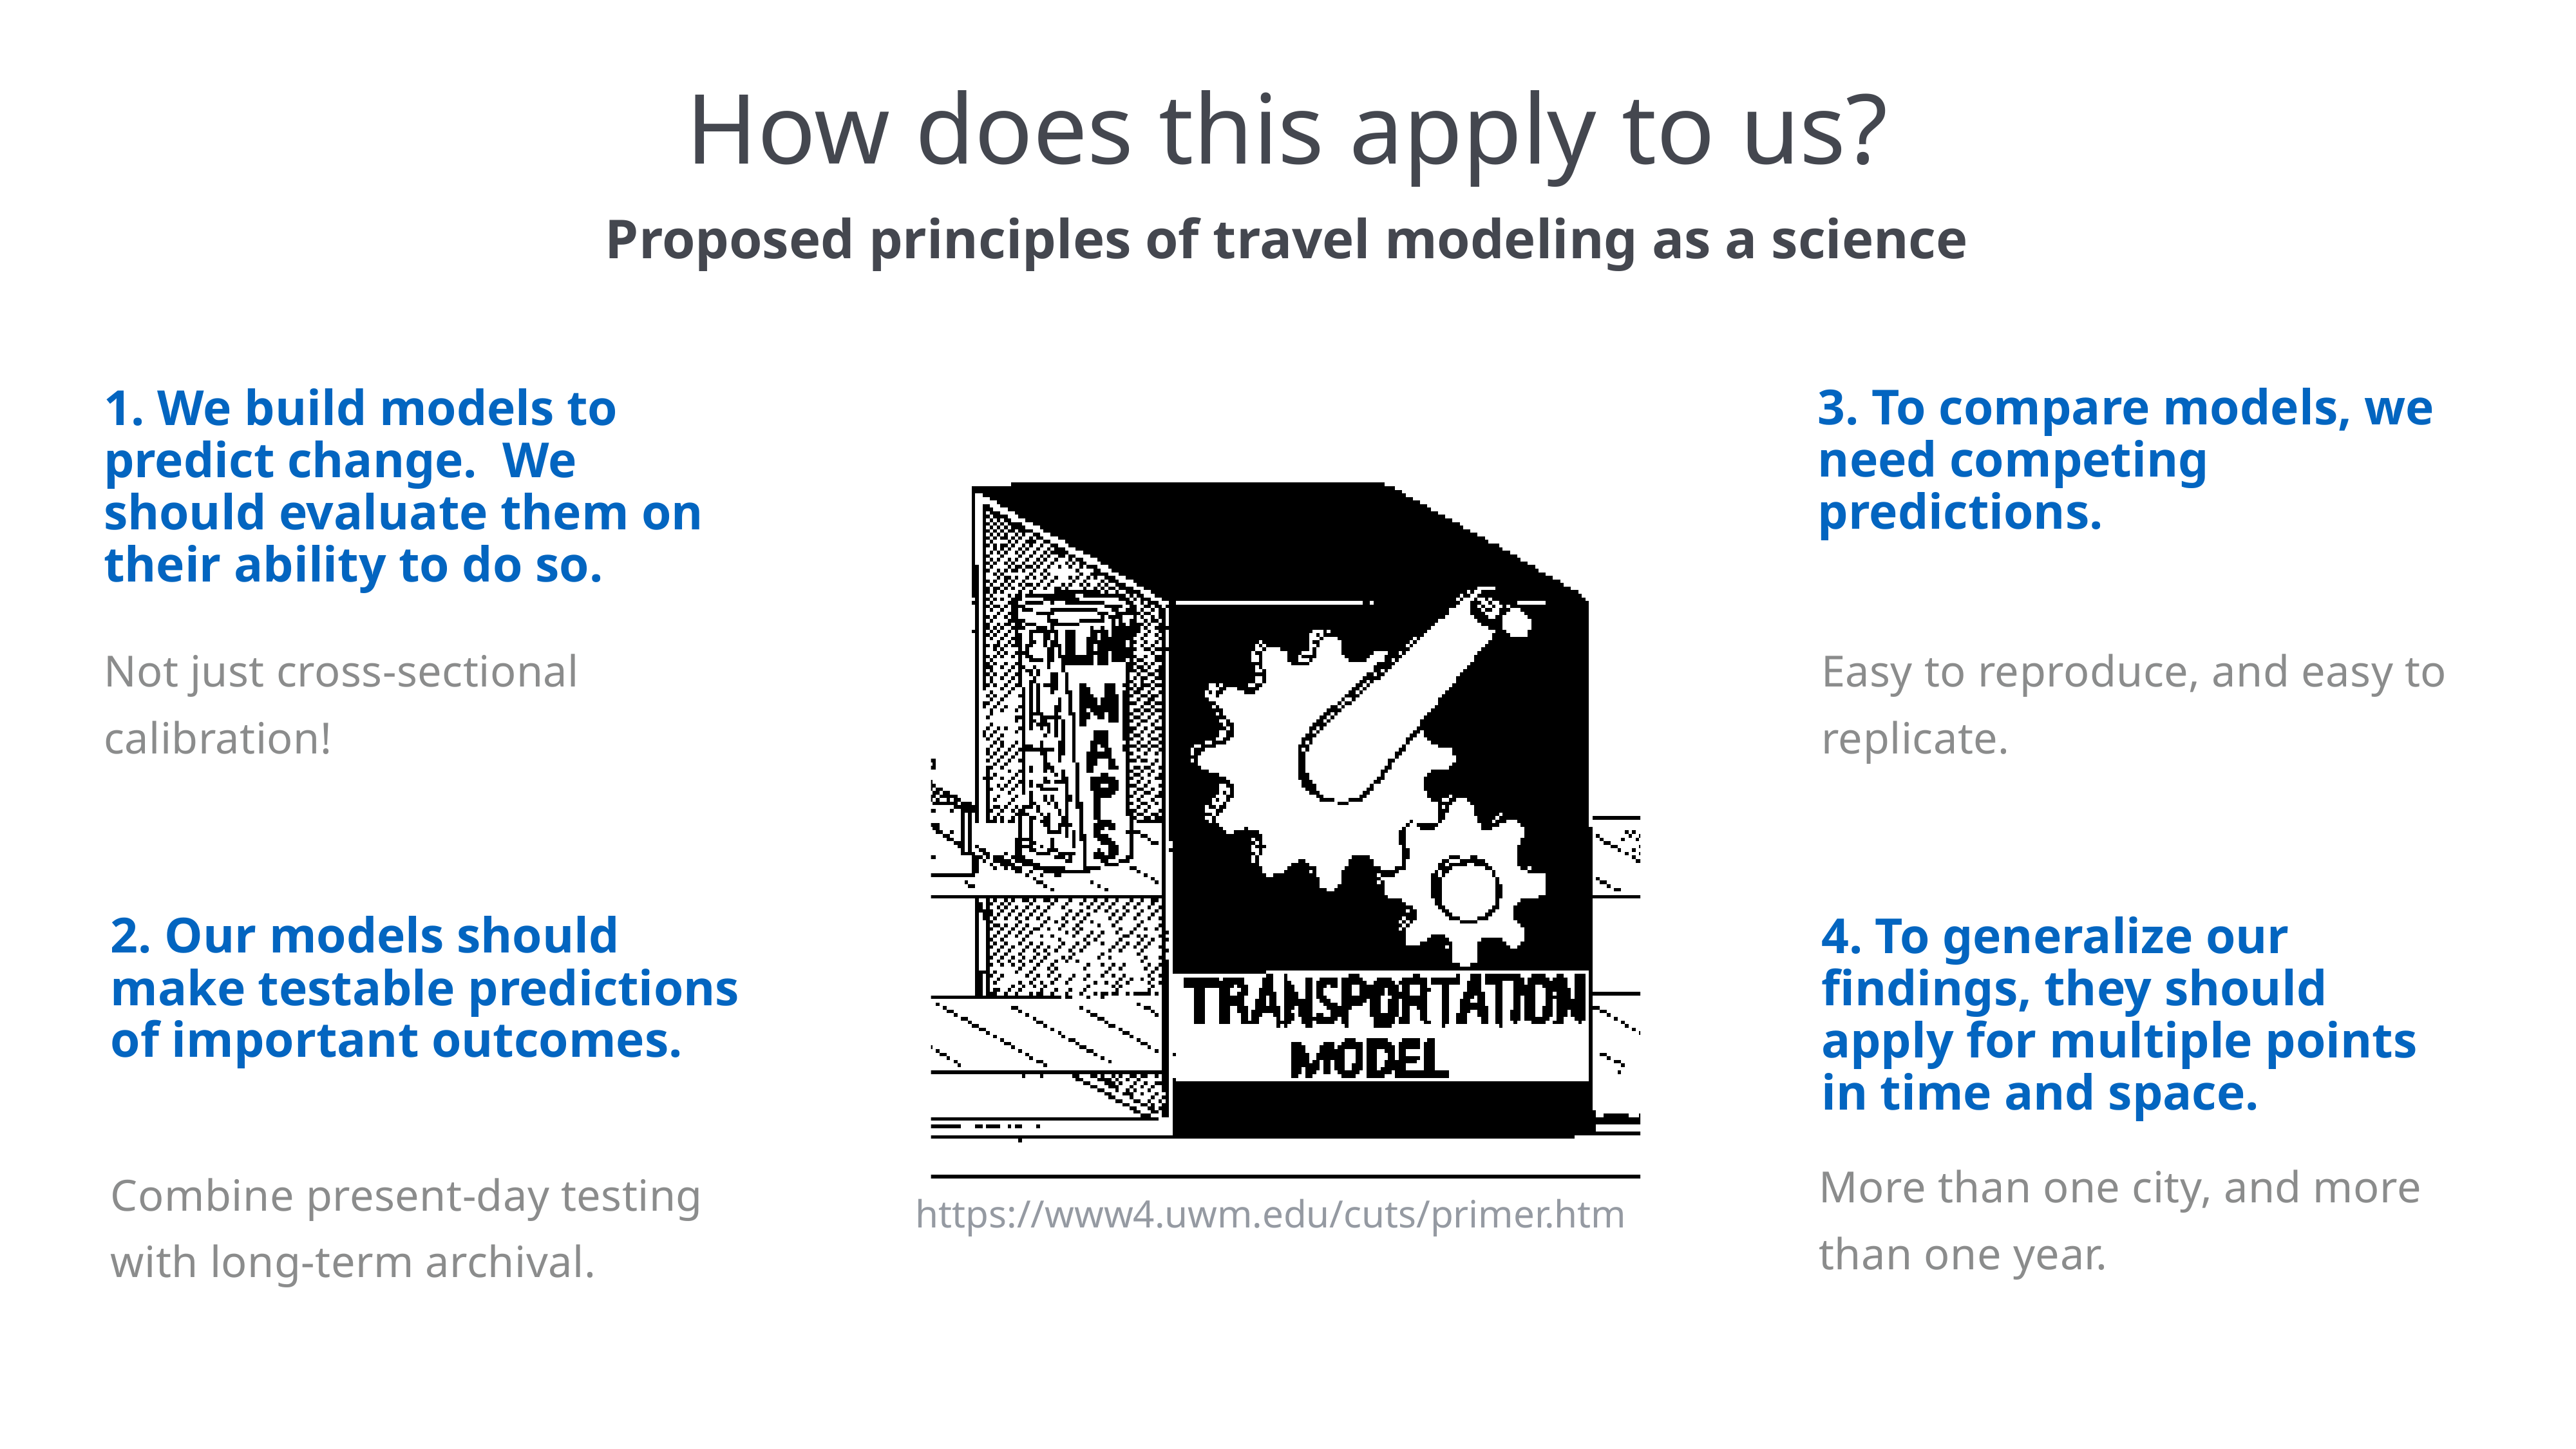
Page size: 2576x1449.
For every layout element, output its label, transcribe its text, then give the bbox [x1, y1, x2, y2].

text_box Proposed principles of travel modeling as a science [311, 207, 2264, 276]
list More than one city, and more than one year. [1813, 1146, 2470, 1277]
text_box How does this apply to us? [105, 76, 2470, 191]
list Not just cross-sectional calibration! [98, 621, 749, 769]
list 2. Our models should make testable predictions of important outcomes. [104, 905, 762, 1075]
list Combine present-day testing with long-term archival. [104, 1146, 762, 1293]
list 1. We build models to predict change. We should evaluate them on their ability to do so. [98, 376, 756, 599]
text_box https://www4.uwm.edu/cuts/primer.htm [860, 1185, 1681, 1240]
list 3. To compare models, we need competing predictions. [1812, 376, 2470, 547]
picture [931, 357, 1641, 1179]
list 4. To generalize our findings, they should apply for multiple points in time and space. [1815, 905, 2472, 1128]
list Easy to reproduce, and easy to replicate. [1815, 621, 2472, 769]
